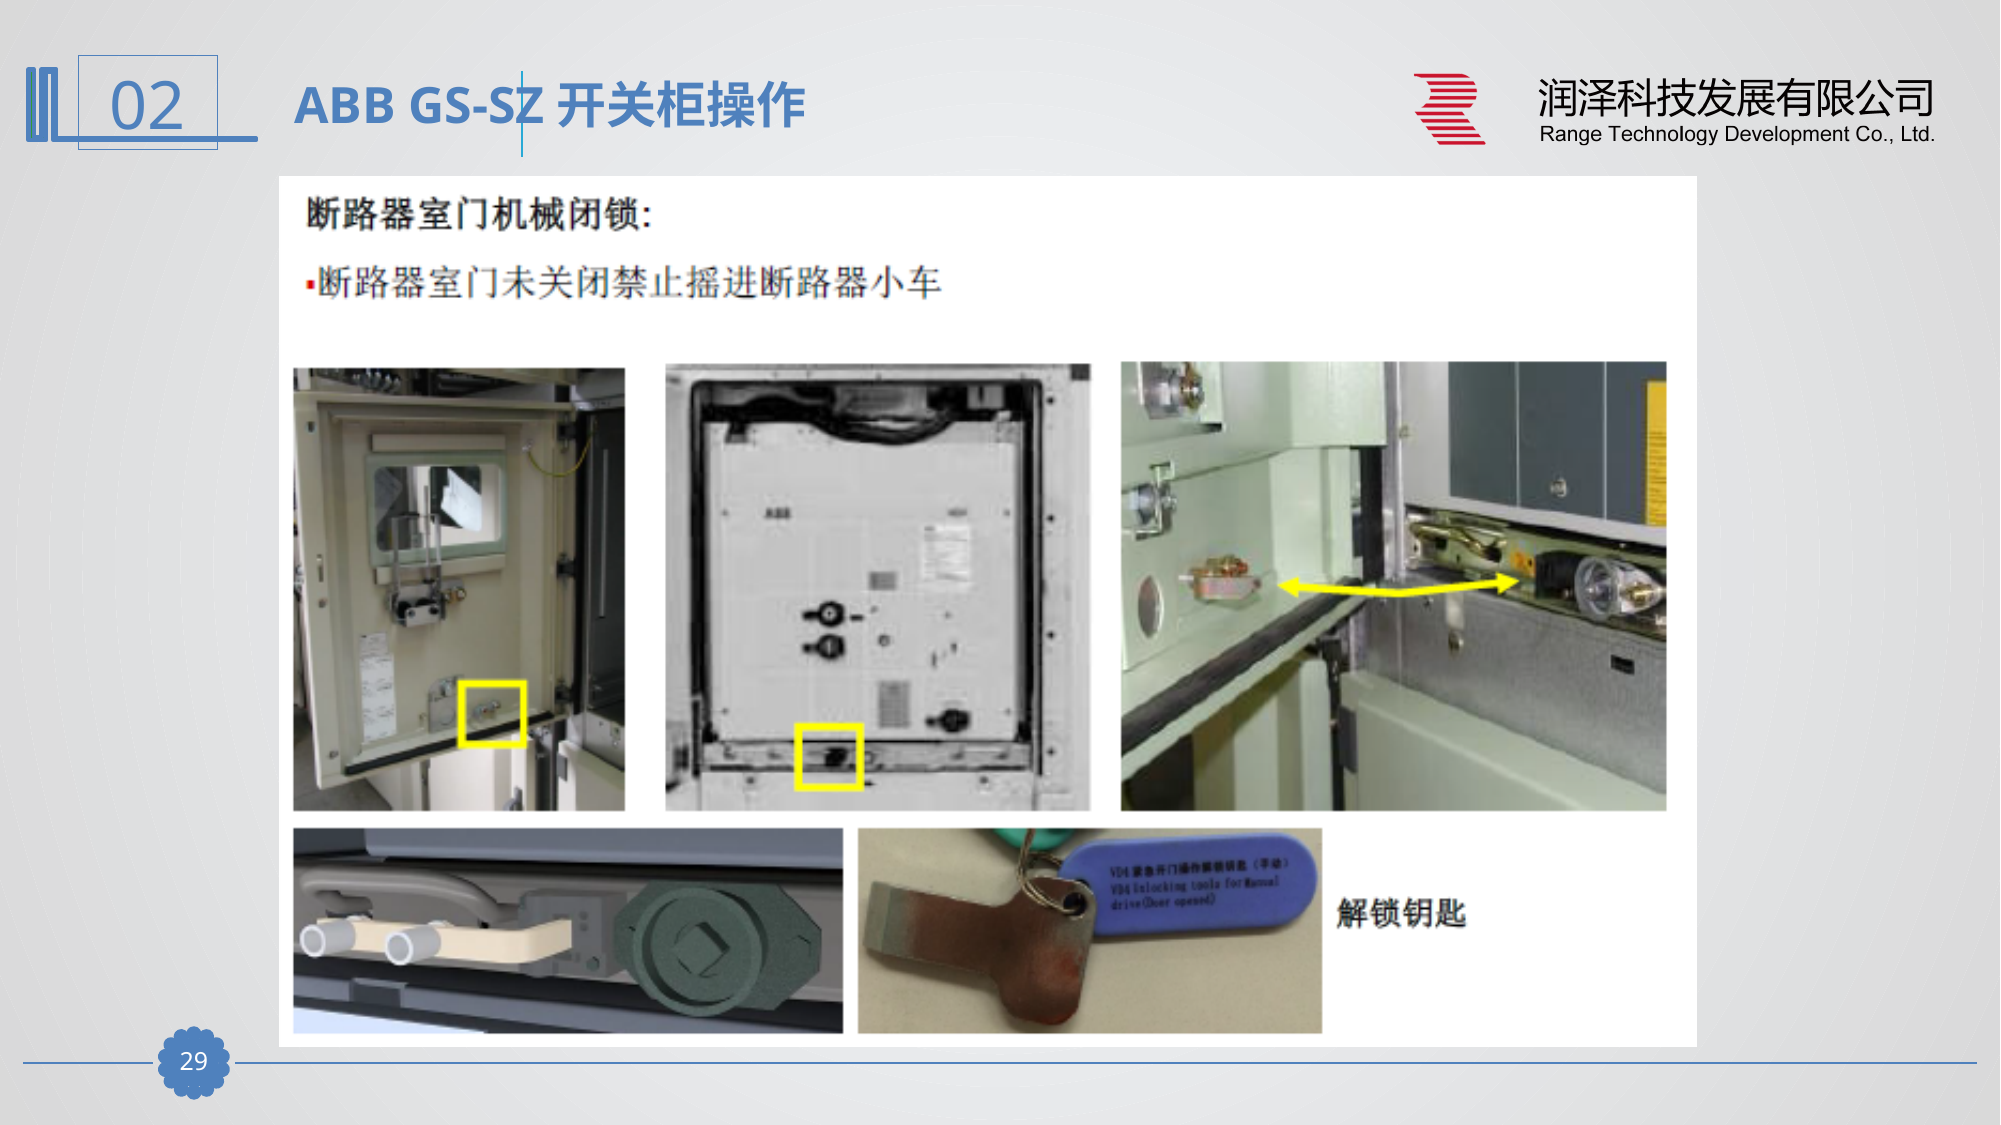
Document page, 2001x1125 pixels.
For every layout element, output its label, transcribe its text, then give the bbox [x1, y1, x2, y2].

picture [278, 176, 1698, 1048]
picture [1385, 37, 1977, 173]
slide_number 28 [169, 1039, 218, 1086]
text_box ABB GS-SZ开关柜操作 [279, 66, 1733, 142]
